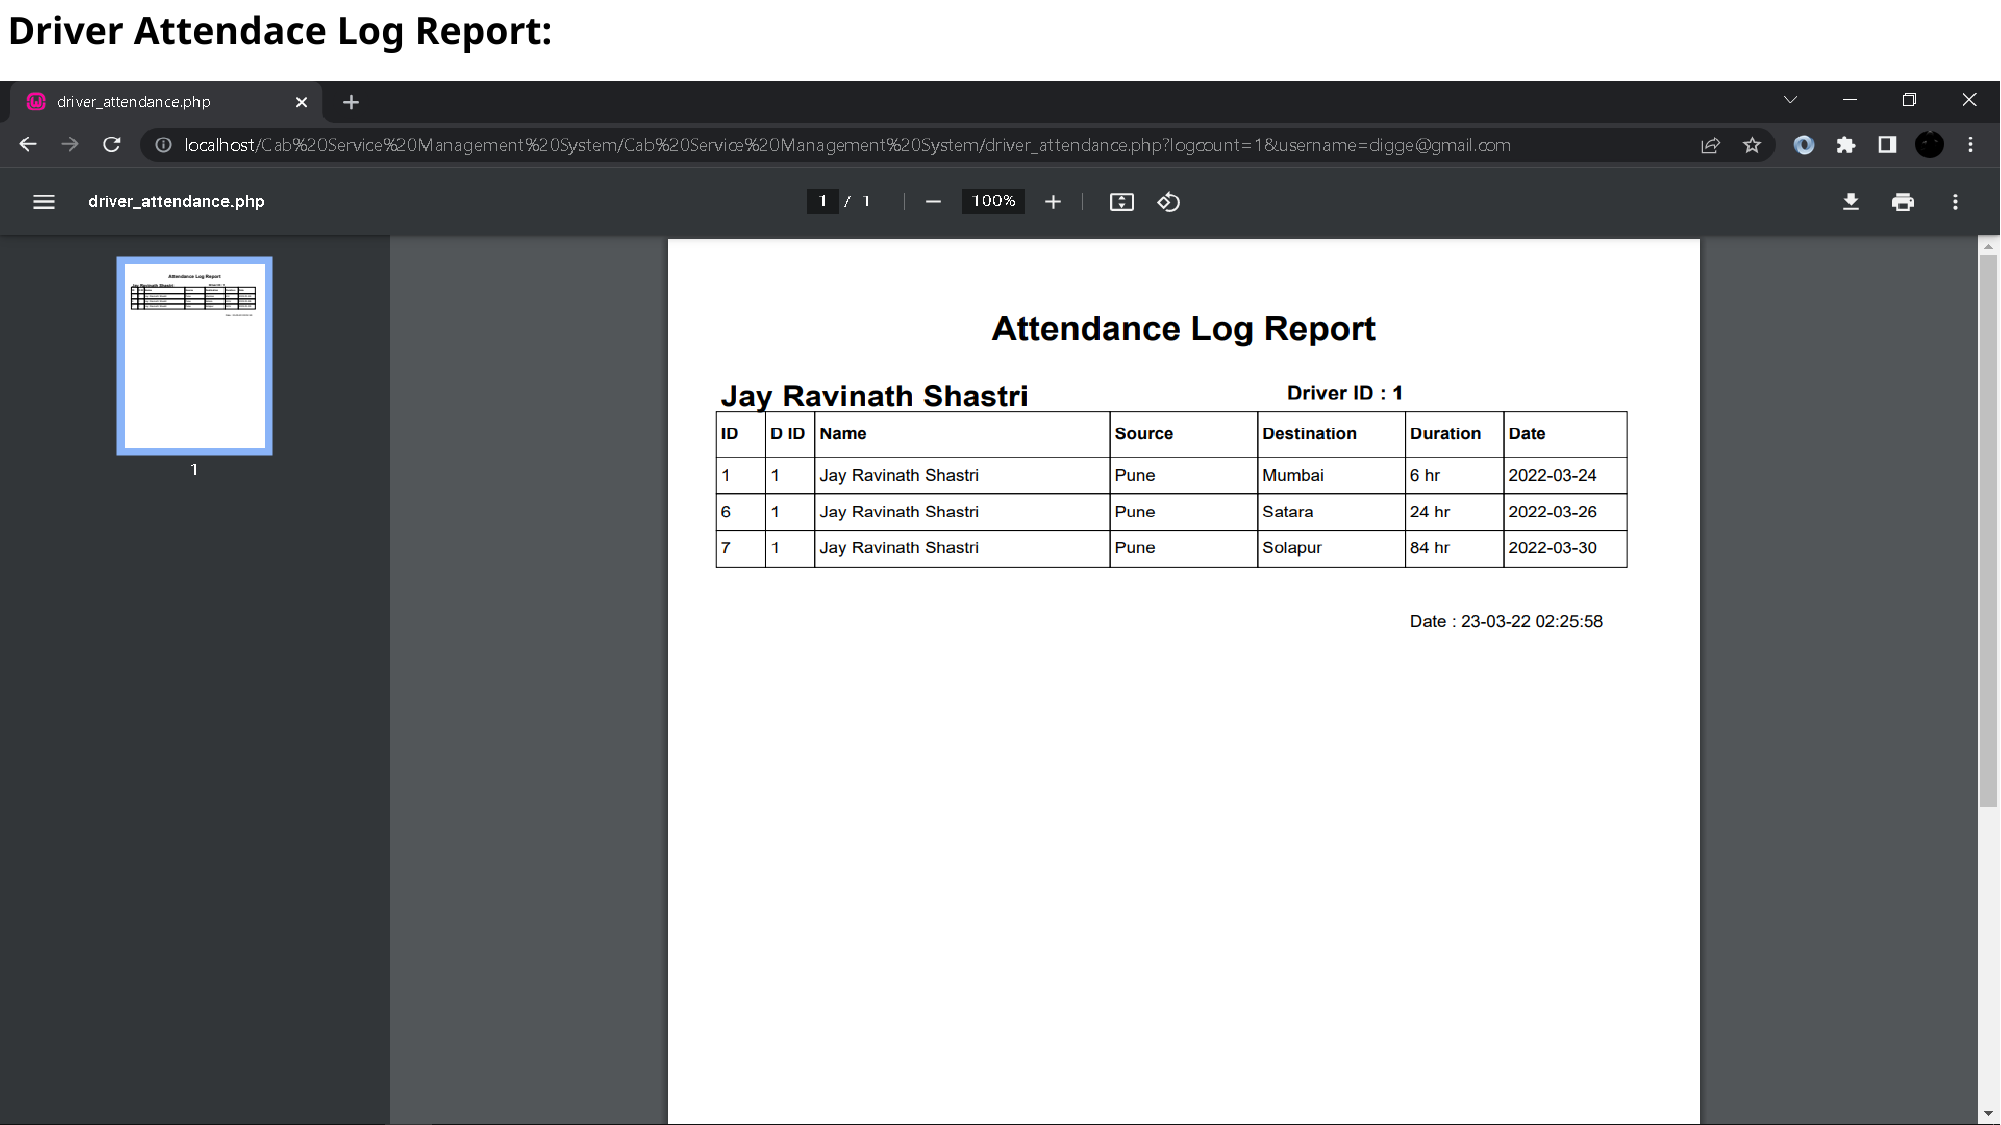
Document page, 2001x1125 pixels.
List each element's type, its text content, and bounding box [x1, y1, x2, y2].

text_box Driver Attendace Log Report: [0, 0, 568, 60]
picture [0, 81, 2000, 1125]
